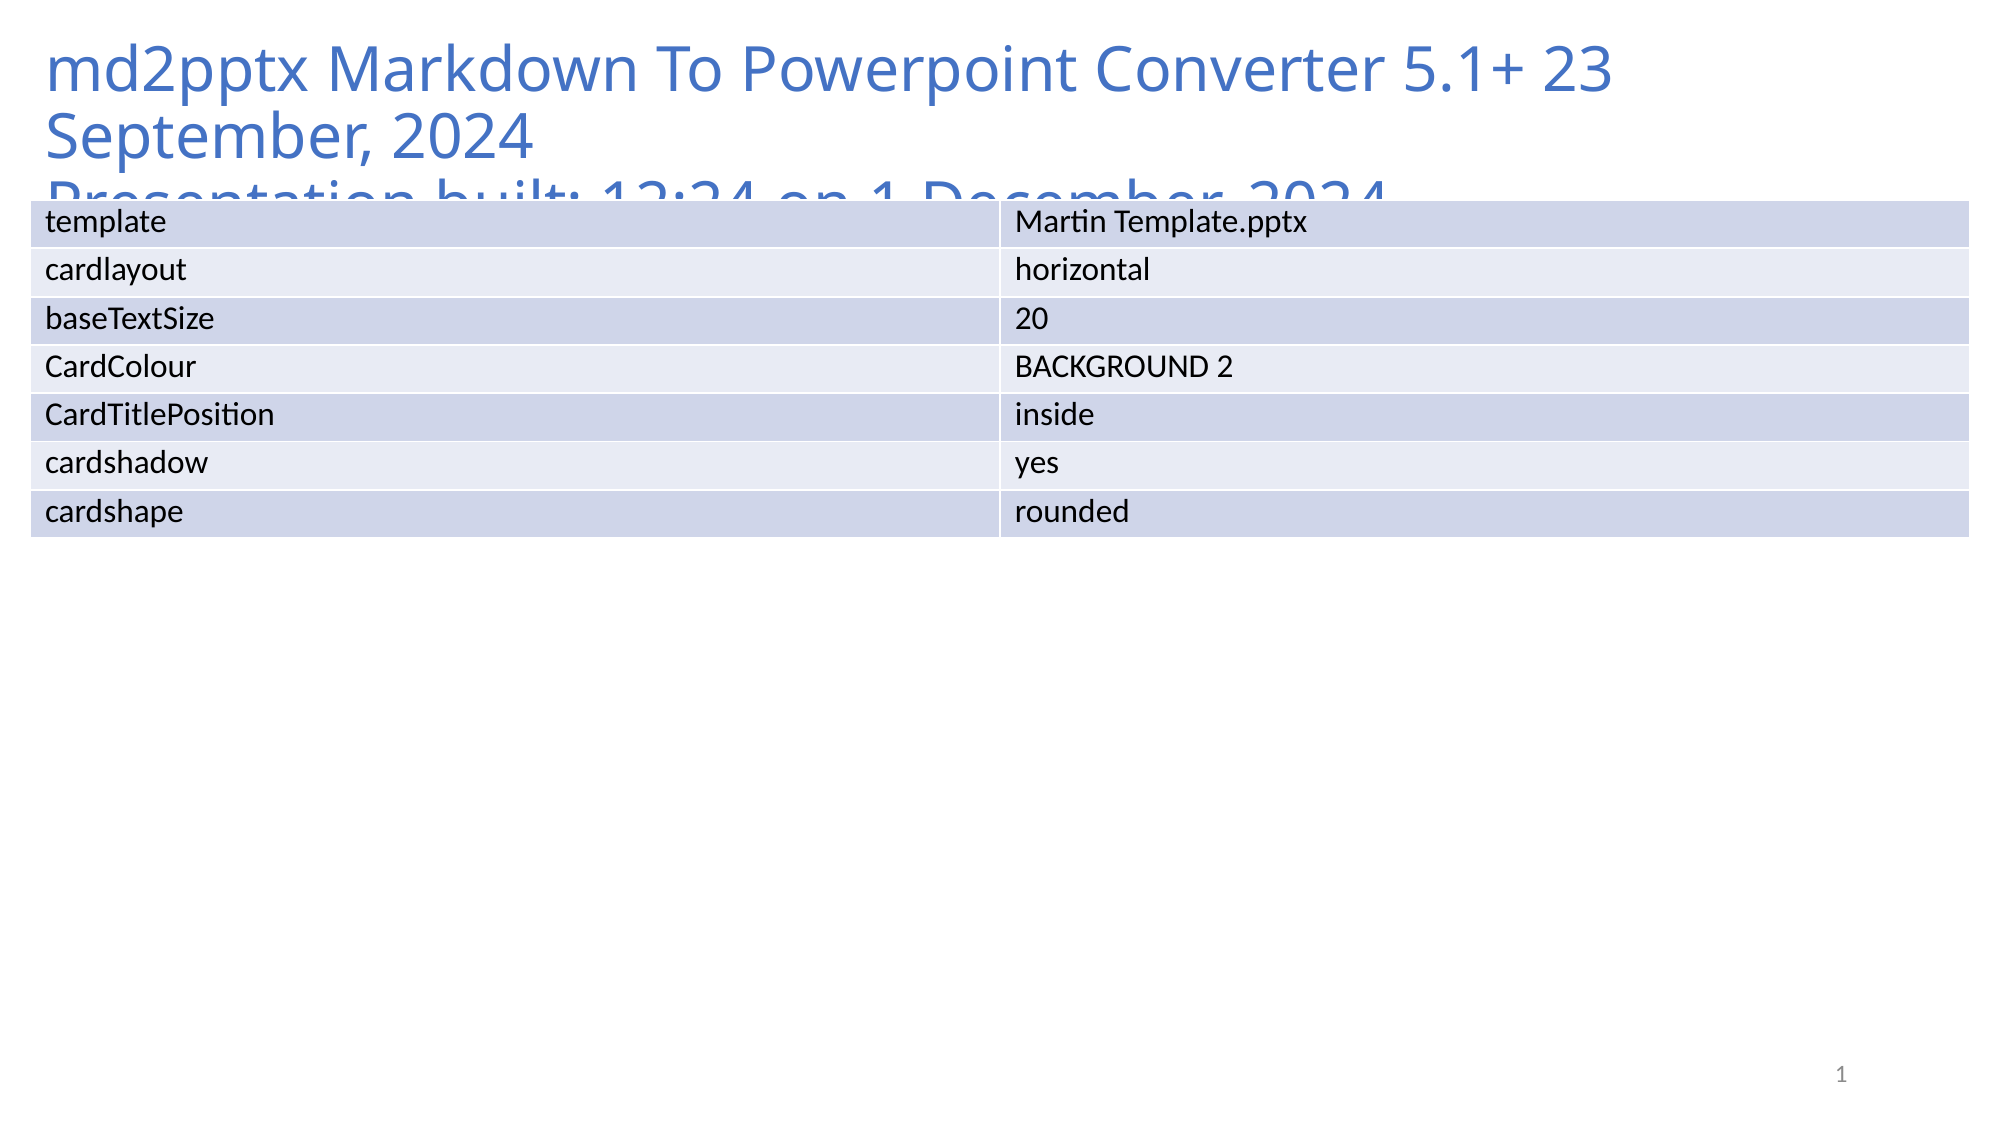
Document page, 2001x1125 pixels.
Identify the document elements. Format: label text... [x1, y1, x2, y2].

table_cell inside [1001, 394, 1969, 441]
slide_number 1 [1412, 1042, 1863, 1103]
table_header template [31, 201, 999, 247]
table_cell 20 [1001, 298, 1969, 344]
table_cell baseTextSize [31, 298, 999, 344]
table_cell yes [1001, 442, 1969, 489]
table_cell rounded [1001, 491, 1969, 537]
table_cell CardTitlePosition [31, 394, 999, 441]
title md2pptx Markdown To Powerpoint Converter 5.1+ 23 September, 2024 Presentation built: 12:24 on 1 December, 2024 [30, 29, 1970, 155]
table_header Martin Template.pptx [1001, 201, 1969, 247]
table_cell BACKGROUND 2 [1001, 346, 1969, 392]
table_cell horizontal [1001, 249, 1969, 296]
table_cell cardshape [31, 491, 999, 537]
table_cell CardColour [31, 346, 999, 392]
table_cell cardlayout [31, 249, 999, 296]
table_cell cardshadow [31, 442, 999, 489]
